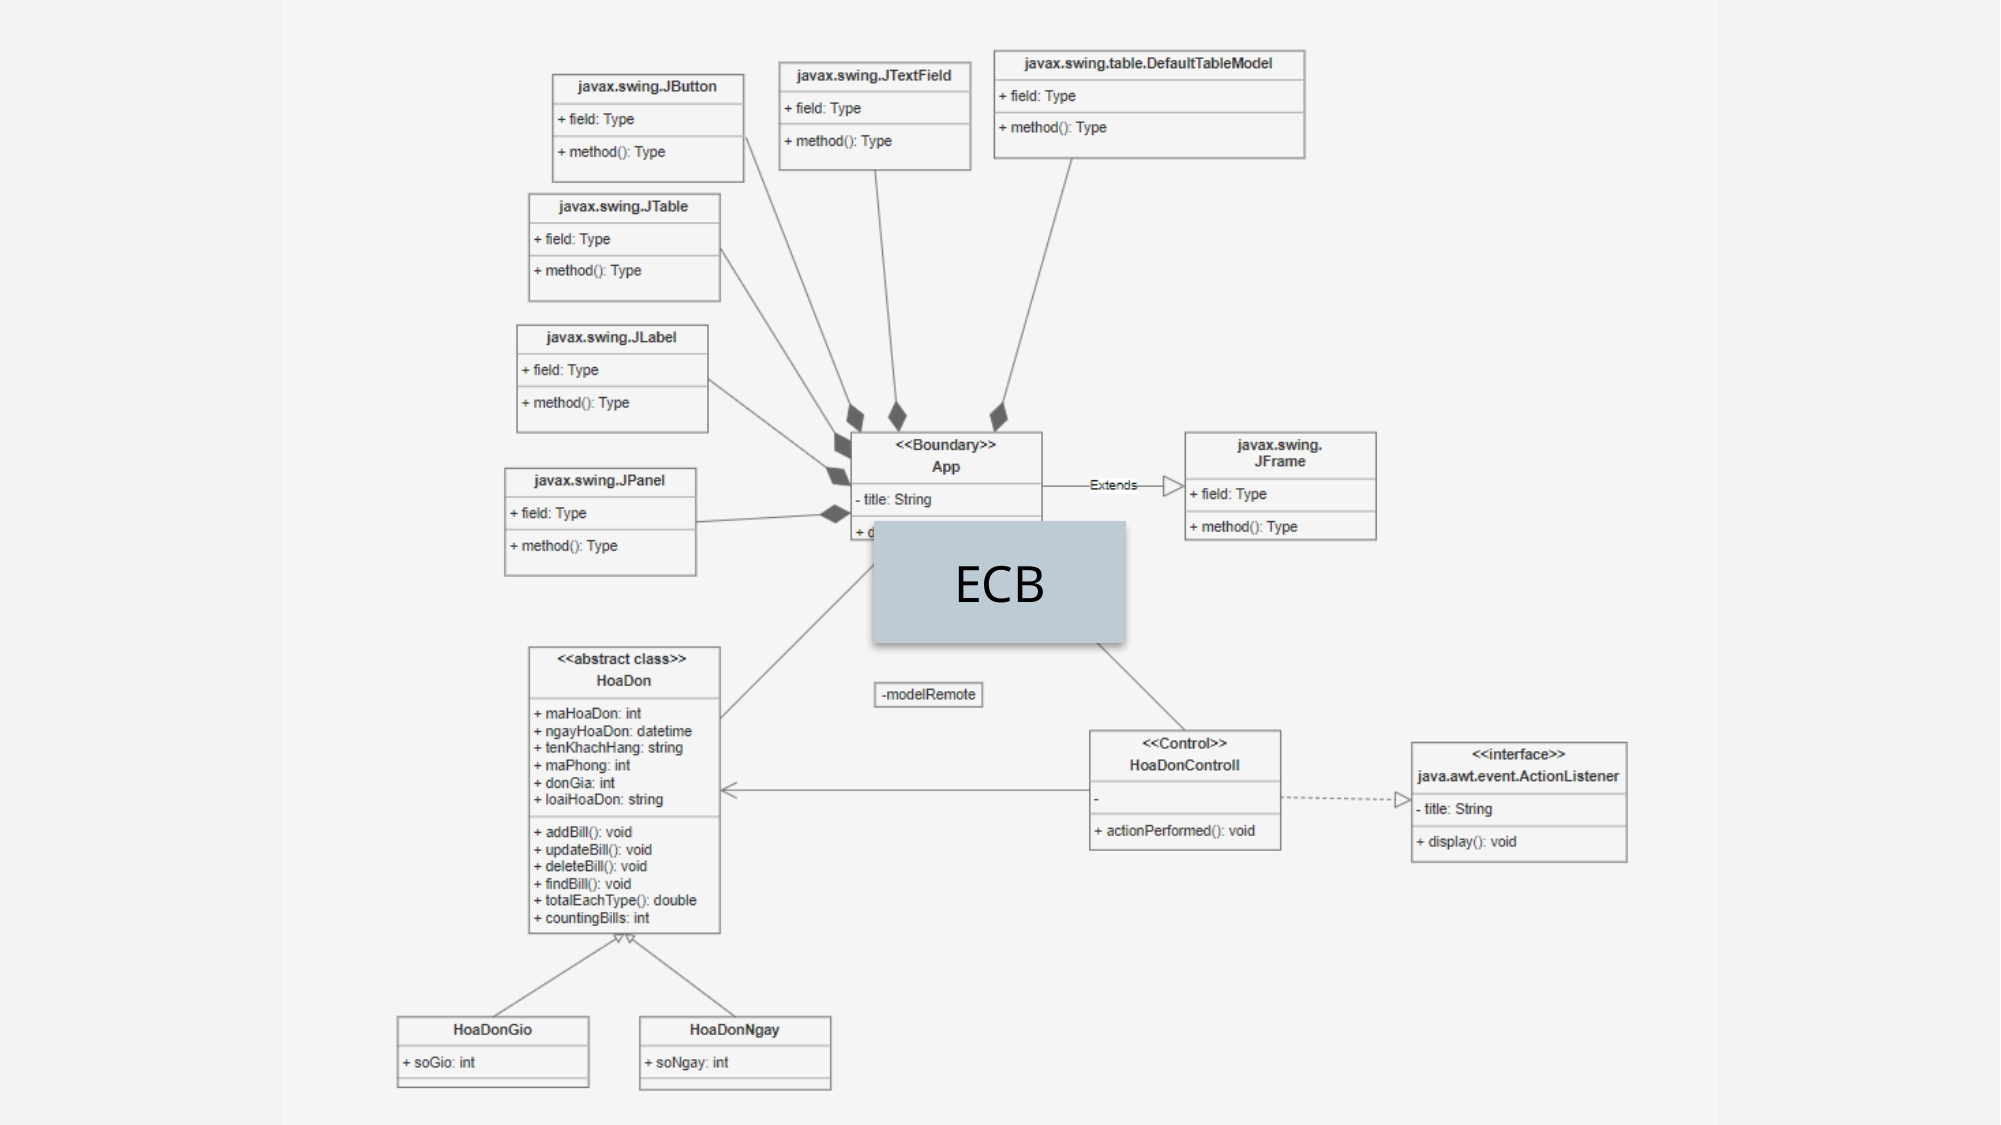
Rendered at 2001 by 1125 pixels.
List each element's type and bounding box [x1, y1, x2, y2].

picture [282, 0, 1718, 1125]
